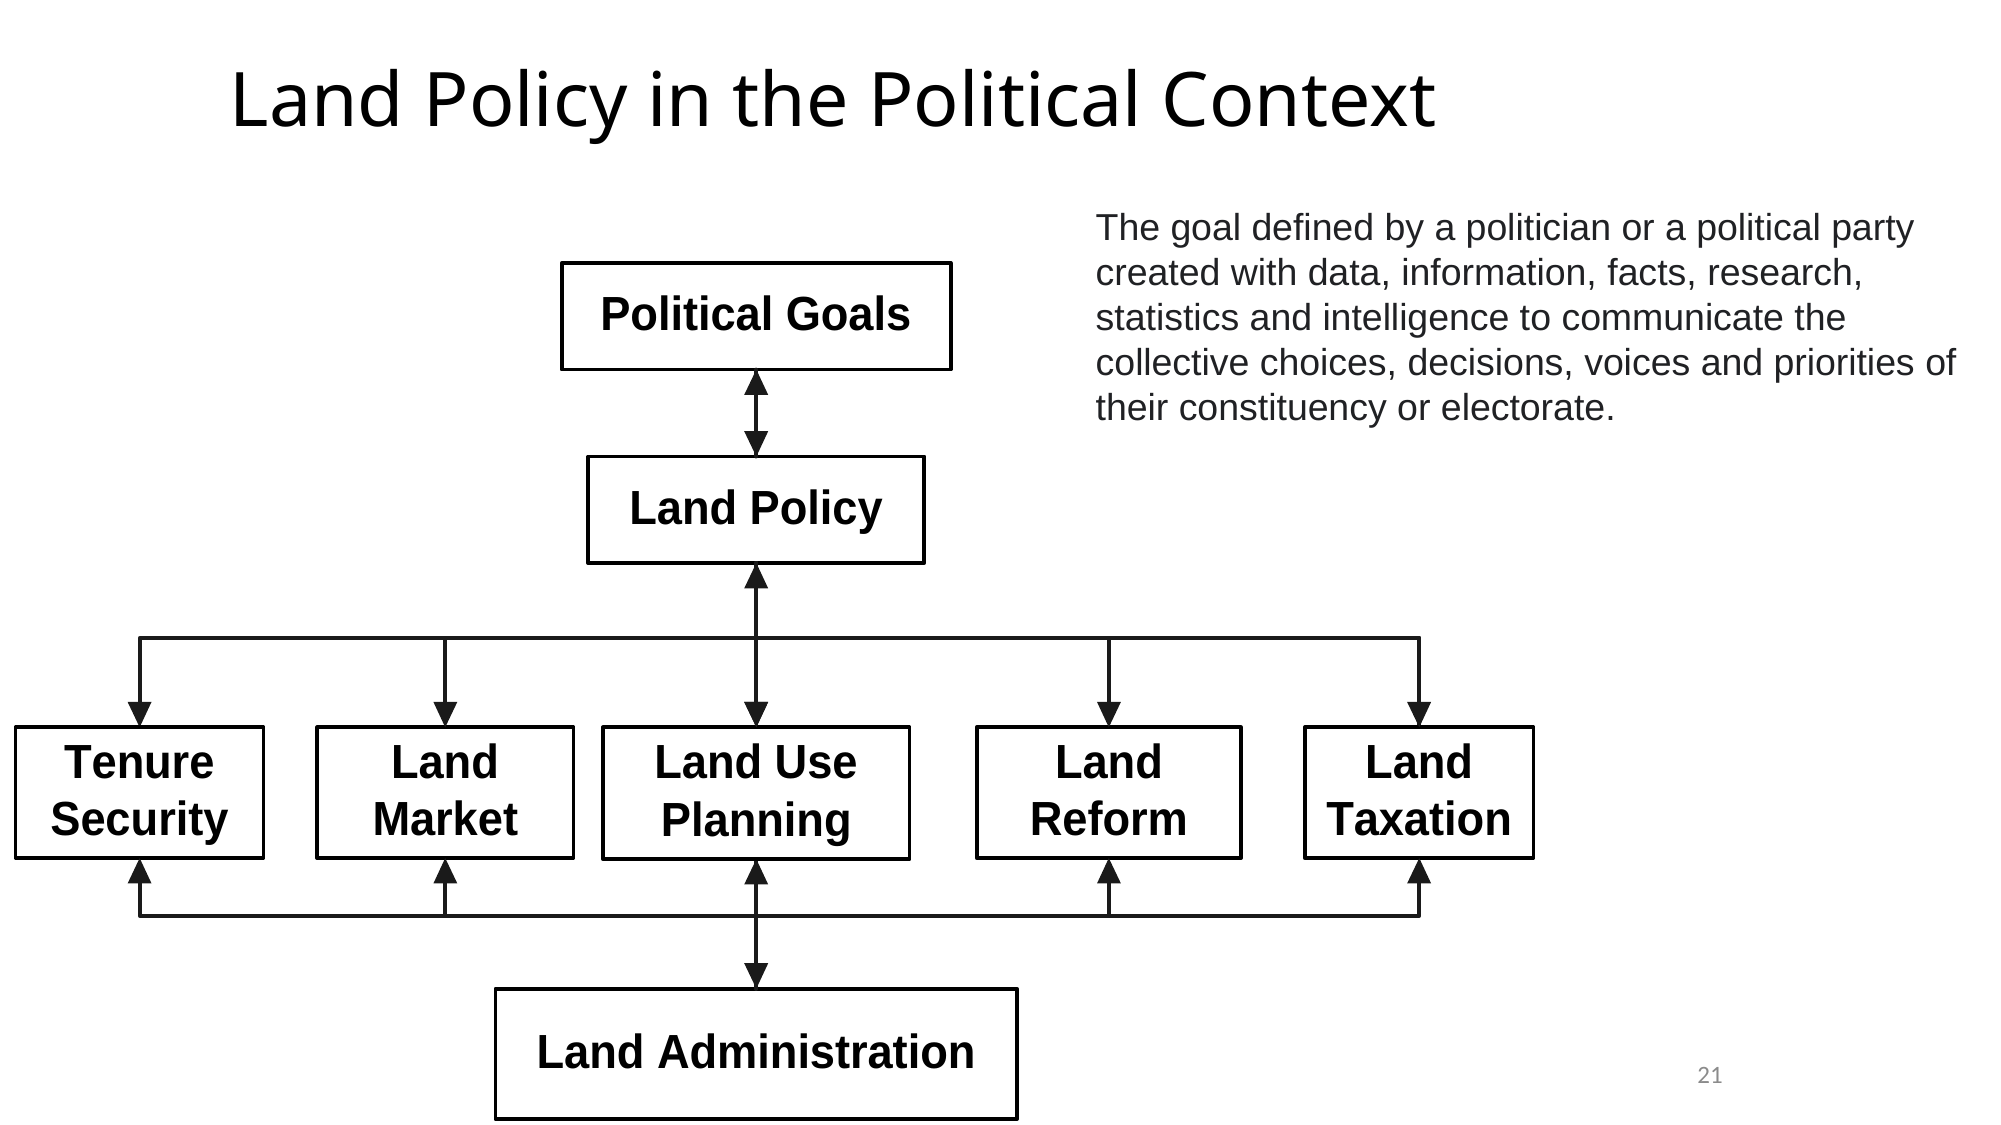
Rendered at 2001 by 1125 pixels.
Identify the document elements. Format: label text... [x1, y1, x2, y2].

slide_number 21 [1662, 1034, 1738, 1113]
title Land Policy in the Political Context [214, 26, 1684, 177]
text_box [9, 257, 1539, 1125]
text_box The goal defined by a politician or a political party created with data, information, facts, research, statistics and intelligence to communicate the collective choices, decisions, voices and priorities of their constituency or electorate. [1080, 195, 1973, 436]
